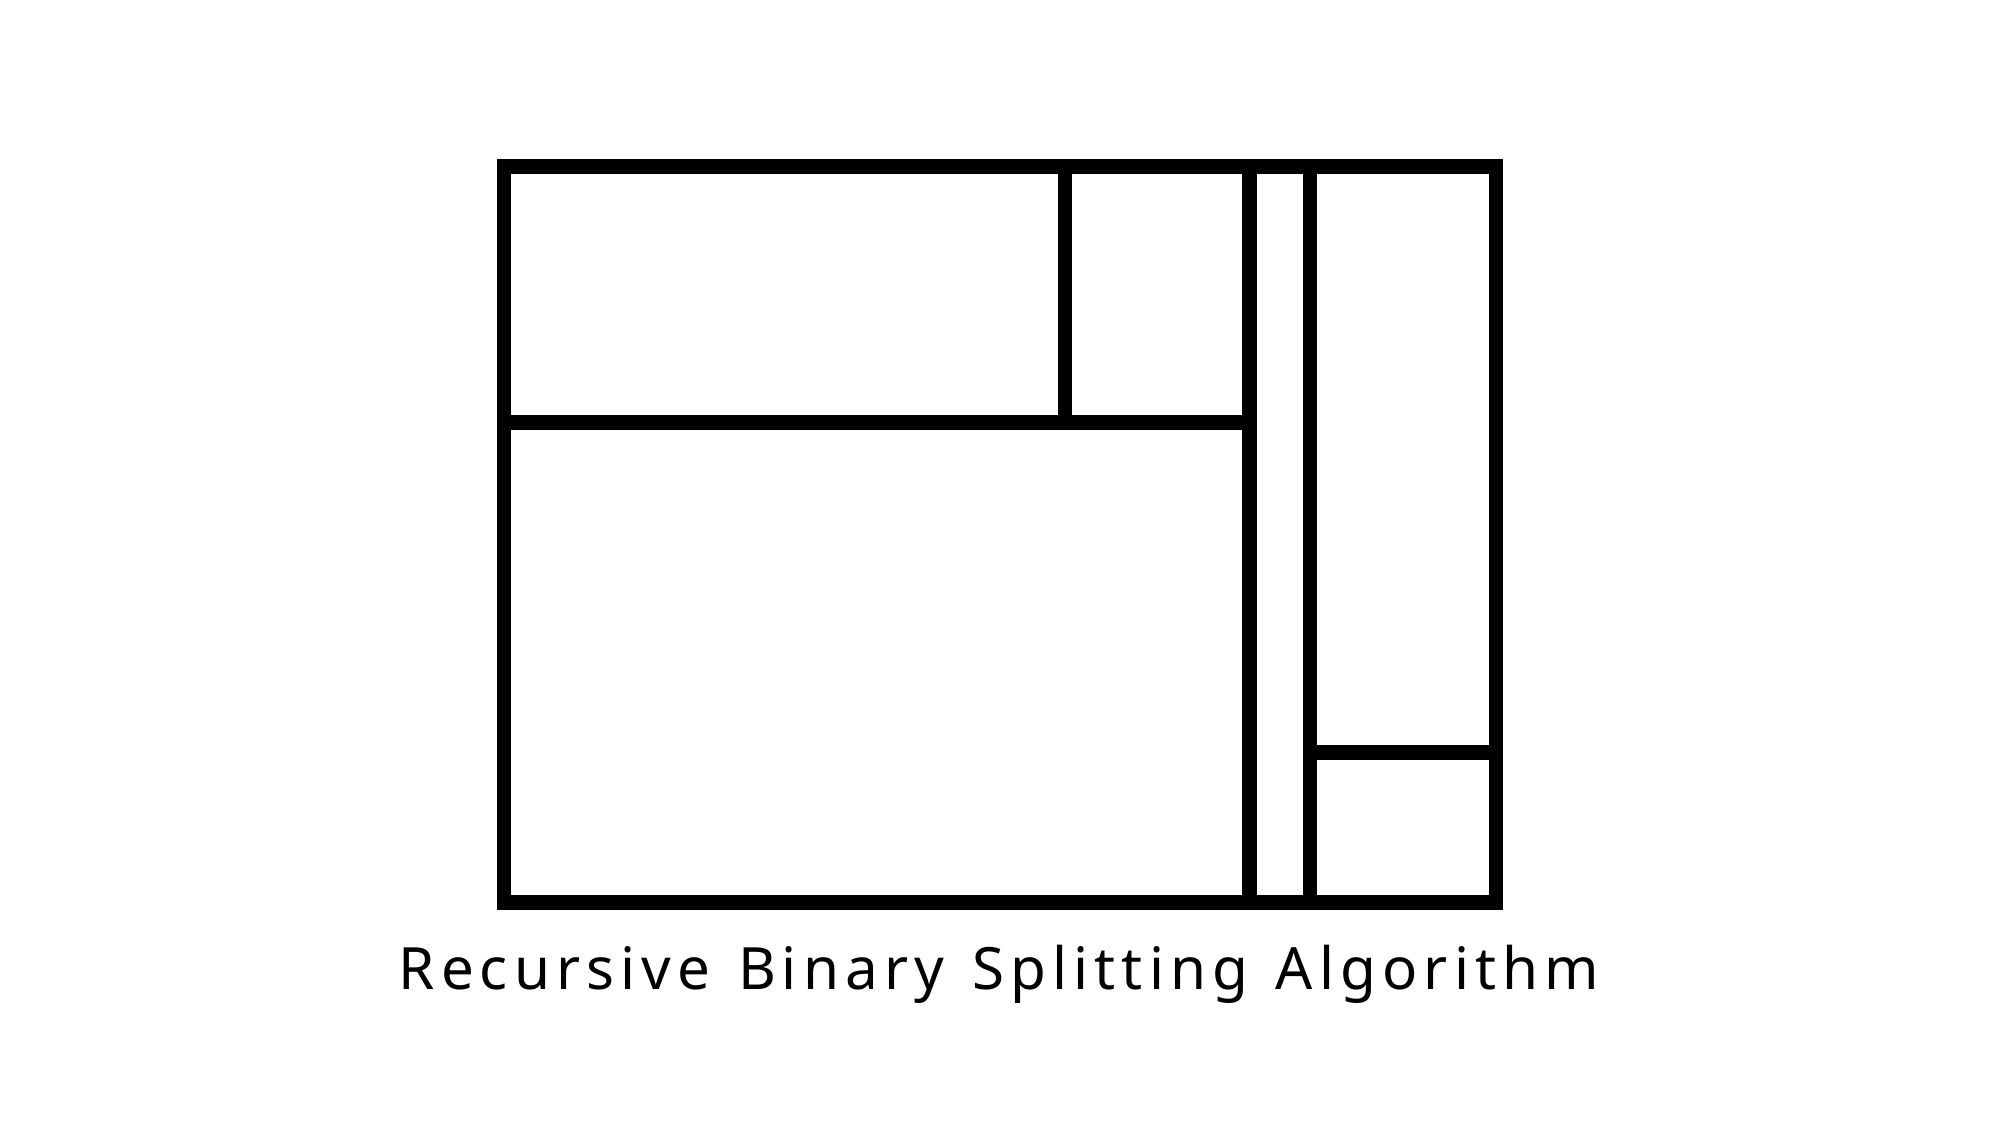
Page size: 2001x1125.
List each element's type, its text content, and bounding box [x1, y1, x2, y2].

text_box Recursive Binary Splitting Algorithm [158, 931, 1842, 1112]
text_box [503, 166, 1497, 903]
